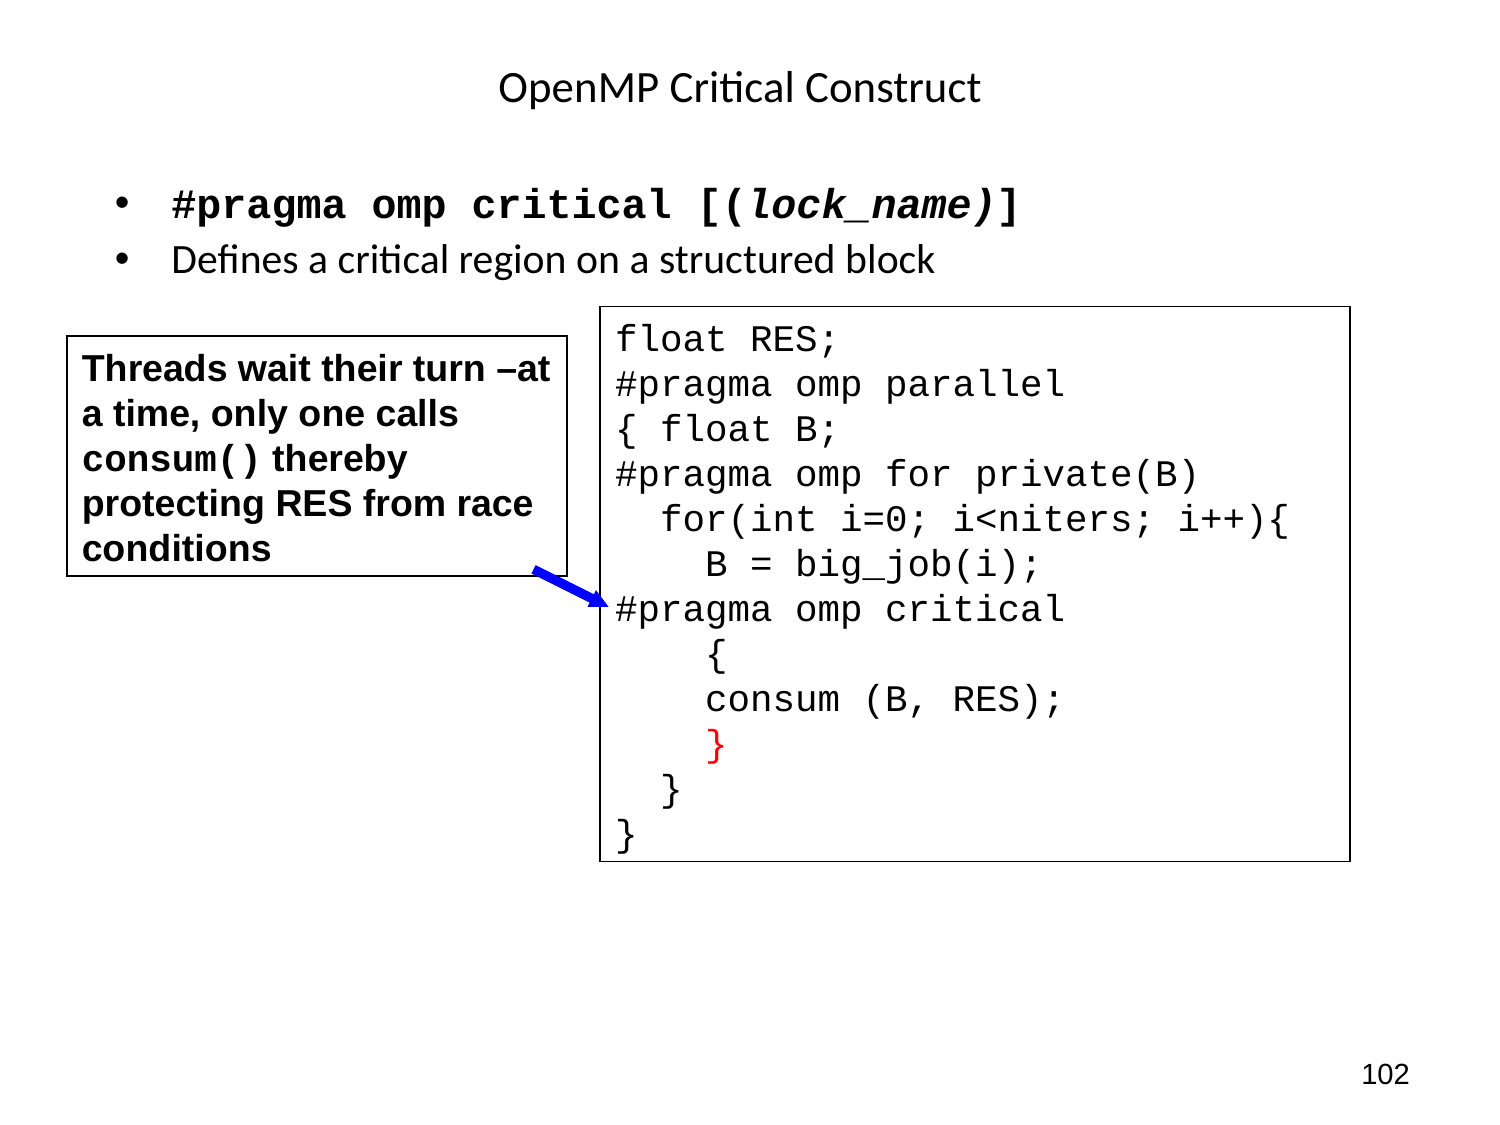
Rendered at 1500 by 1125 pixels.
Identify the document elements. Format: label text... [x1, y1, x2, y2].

text_box float RES; #pragma omp parallel { float B; #pragma omp for private(B) for(int i=0; i<niters; i++){ B = big_job(i); #pragma omp critical { consum (B, RES); } } } [599, 306, 1350, 862]
title OpenMP Critical Construct [130, 50, 1350, 120]
slide_number 102 [1074, 1042, 1425, 1103]
list #pragma omp critical [(lock_name)] Defines a critical region on a structured block [99, 172, 1330, 347]
text_box [533, 569, 609, 607]
text_box Threads wait their turn –at a time, only one calls consum() thereby protecting RES from race conditions [67, 336, 568, 576]
